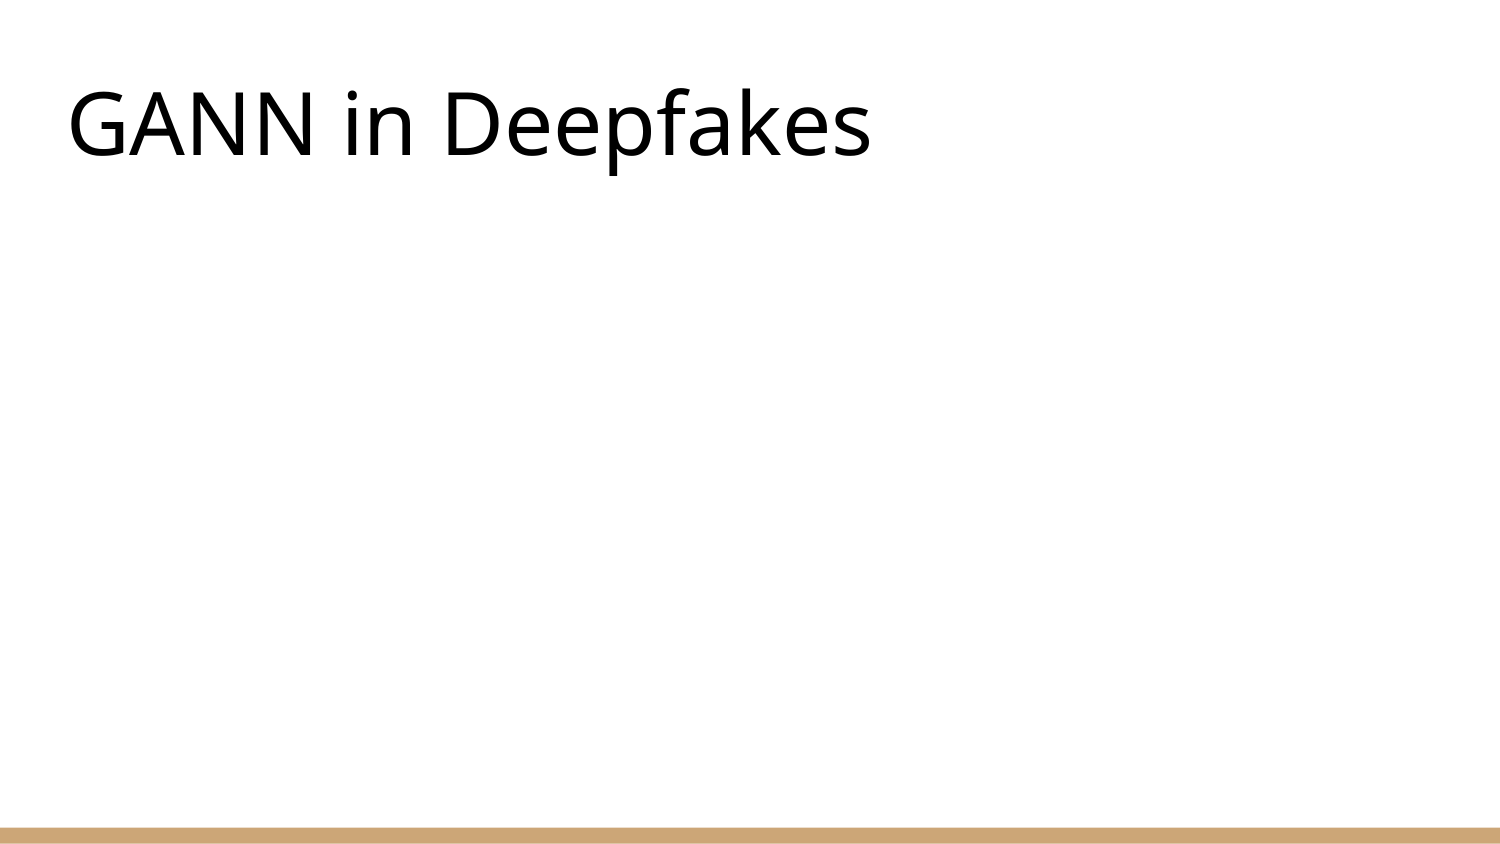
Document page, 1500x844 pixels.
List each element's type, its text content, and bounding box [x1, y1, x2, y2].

title GANN in Deepfakes [51, 51, 1449, 189]
